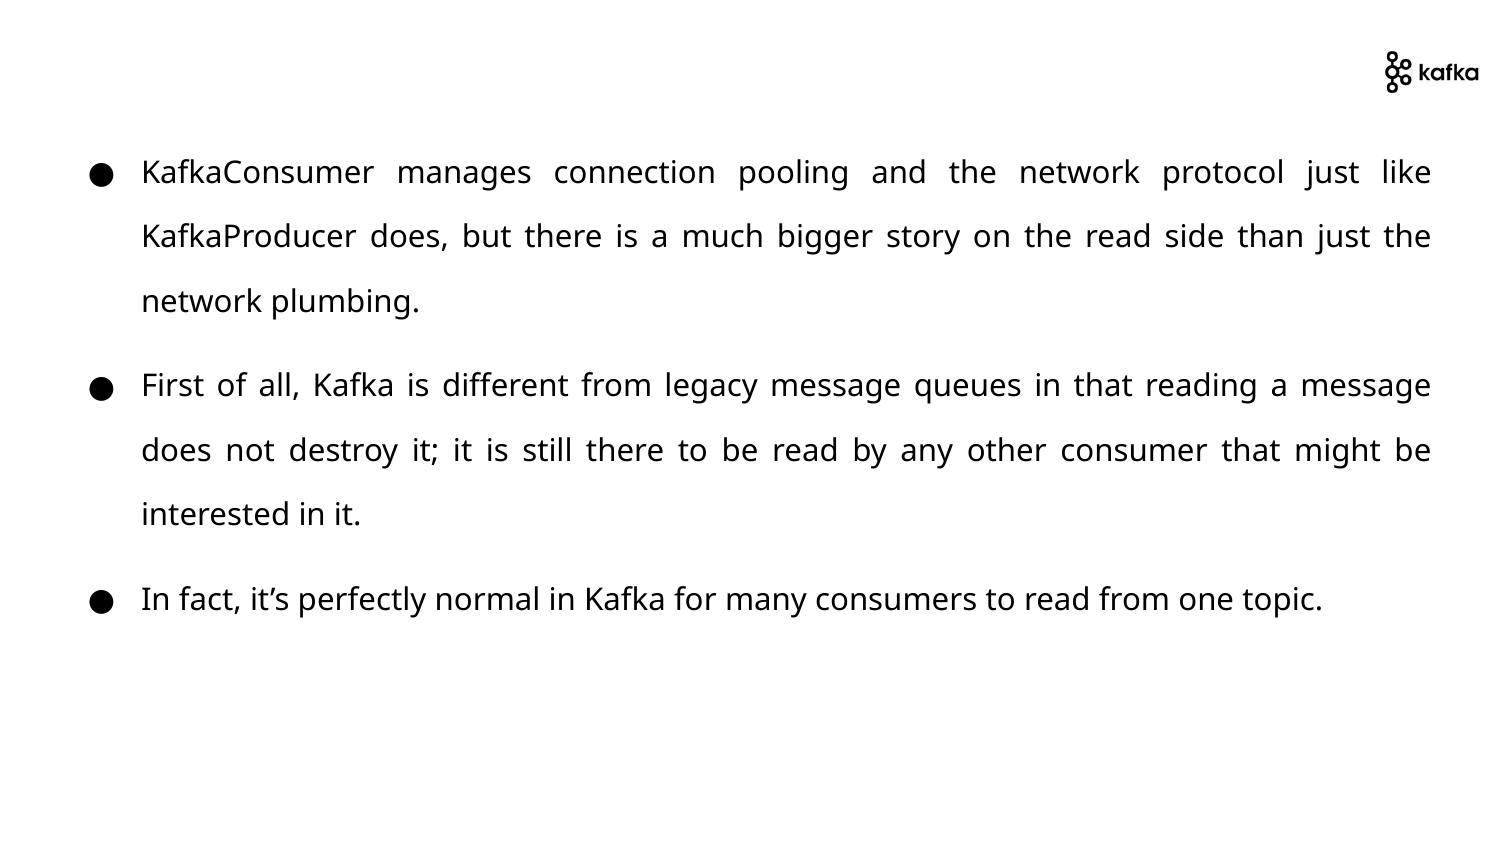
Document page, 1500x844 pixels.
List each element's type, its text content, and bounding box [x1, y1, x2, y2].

picture [1378, 19, 1485, 126]
list KafkaConsumer manages connection pooling and the network protocol just like KafkaProducer does, but there is a much bigger story on the read side than just the network plumbing. First of all, Kafka is different from legacy message queues in that reading a message does not destroy it; it is still there to be read by any other consumer that might be interested in it. In fact, it’s perfectly normal in Kafka for many consumers to read from one topic. [51, 113, 1449, 785]
